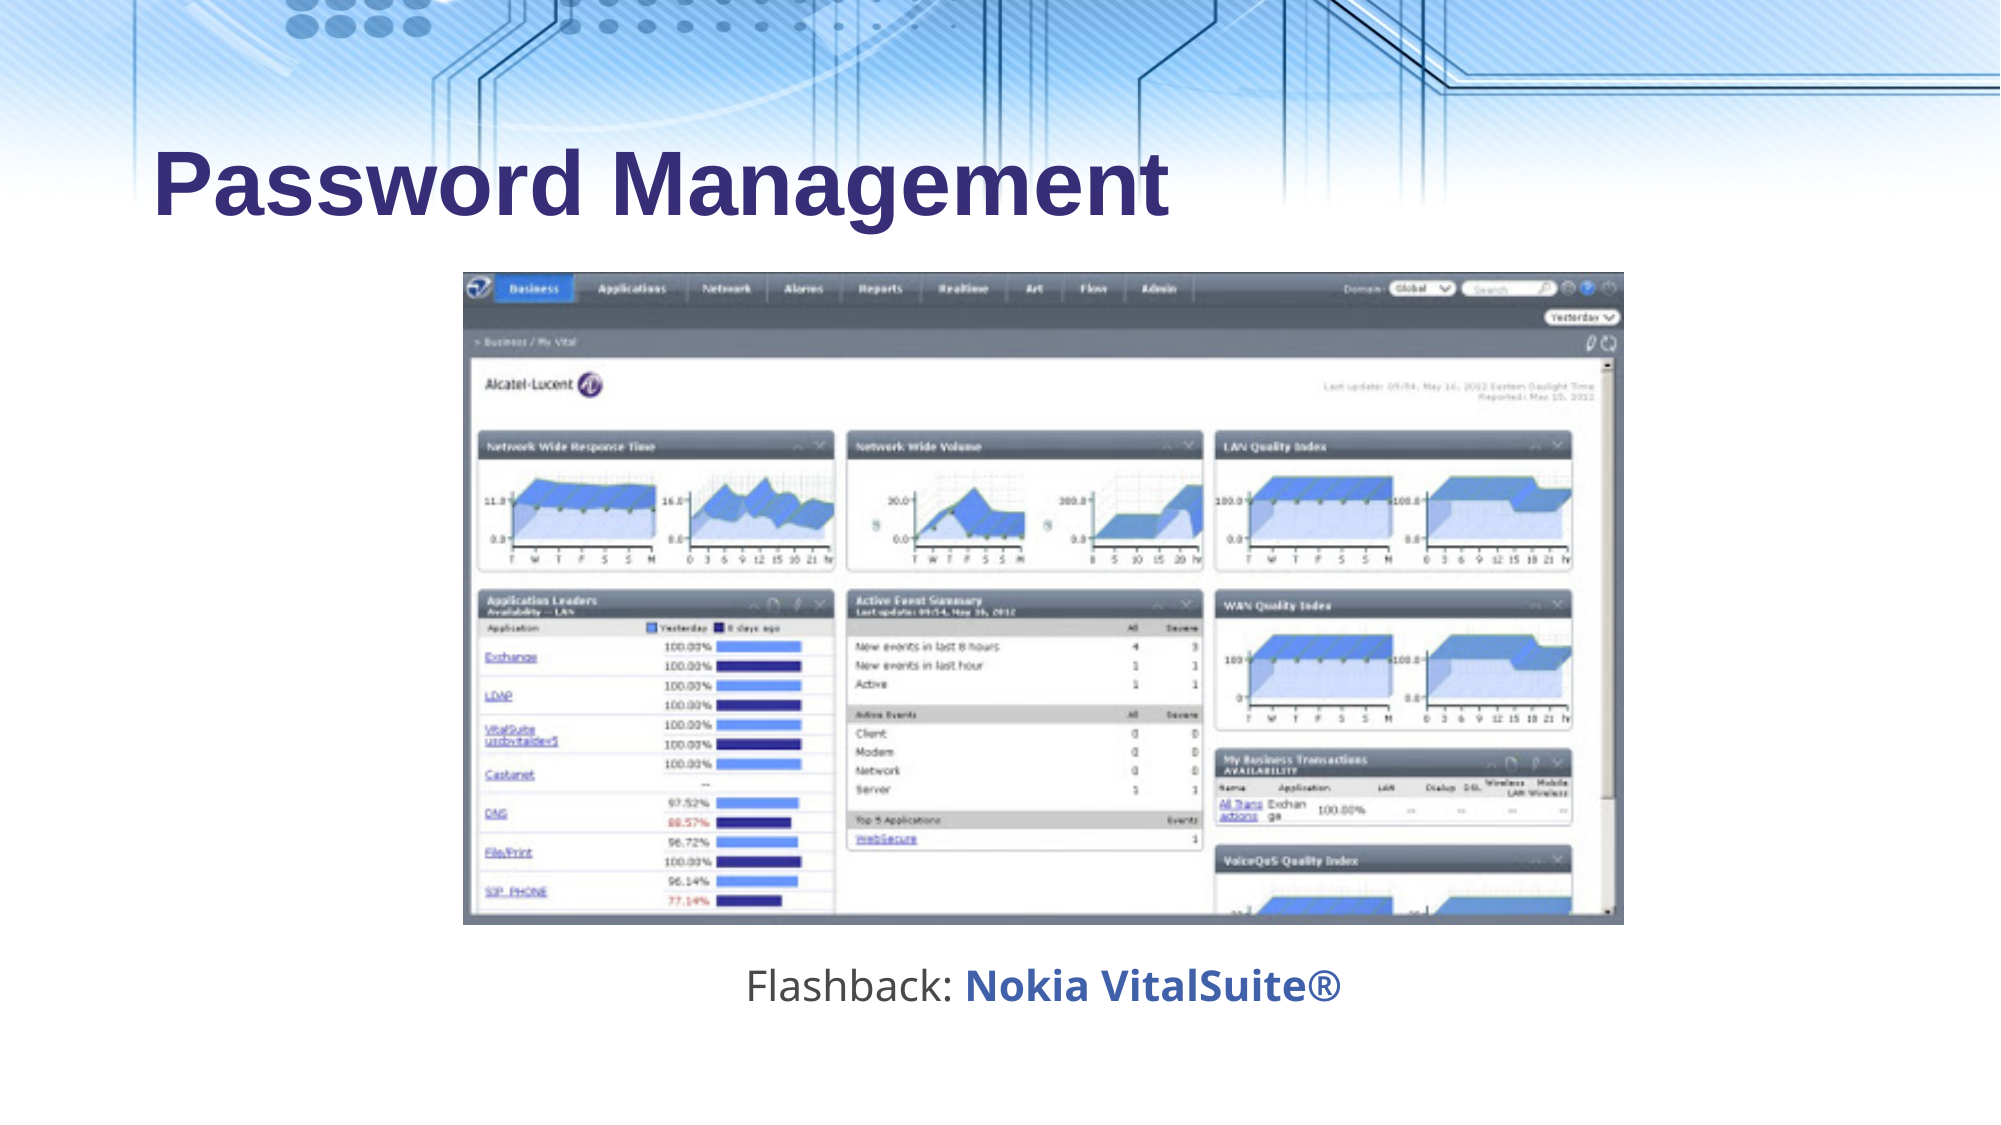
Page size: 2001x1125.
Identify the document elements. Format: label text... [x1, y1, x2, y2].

picture [0, 0, 2000, 925]
list Flashback: Nokia VitalSuite® [181, 926, 1907, 1018]
title Password Management [137, 93, 1863, 278]
